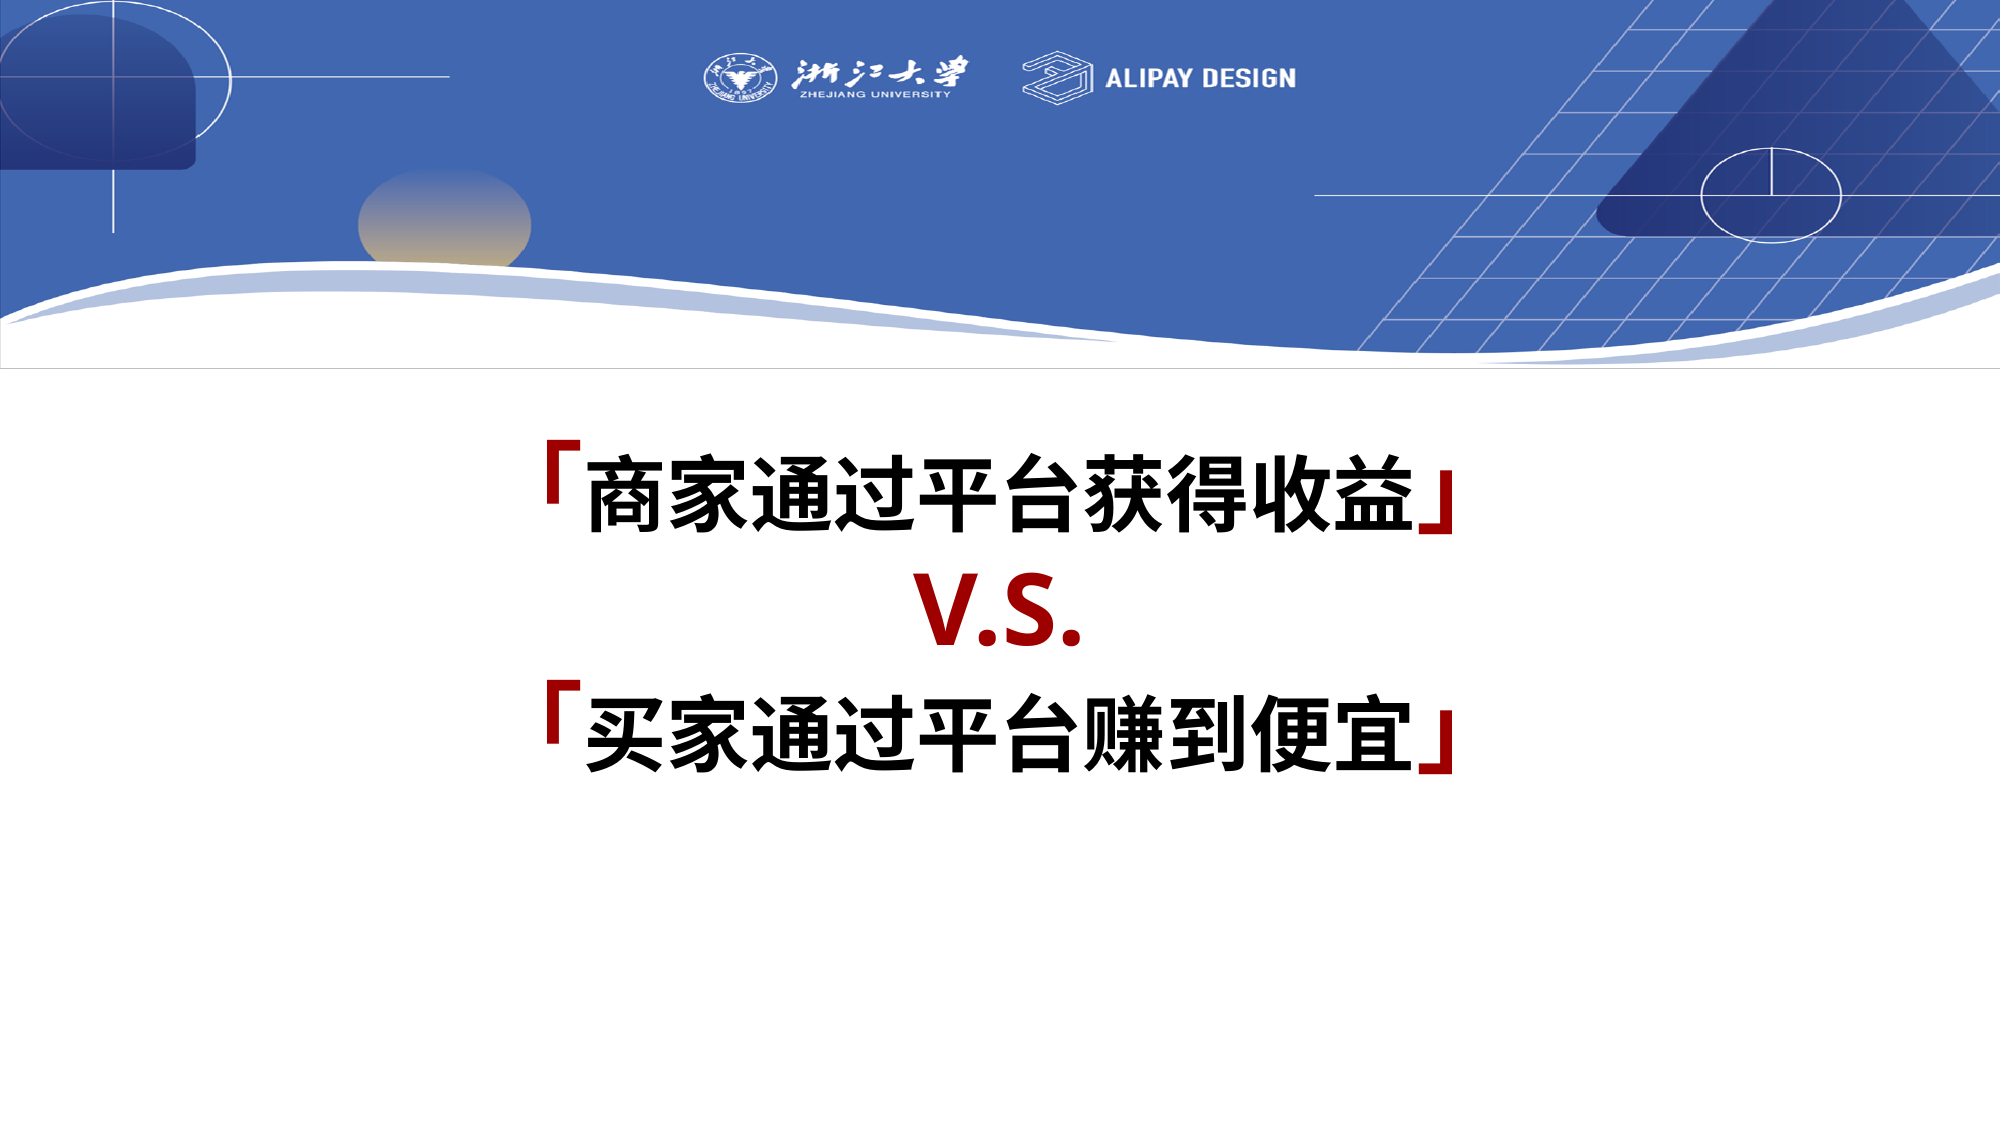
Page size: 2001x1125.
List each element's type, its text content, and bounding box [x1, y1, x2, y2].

picture [0, 0, 2000, 369]
text_box 「商家通过平台获得收益」 V.S. 「买家通过平台赚到便宜」 [148, 347, 1852, 1125]
